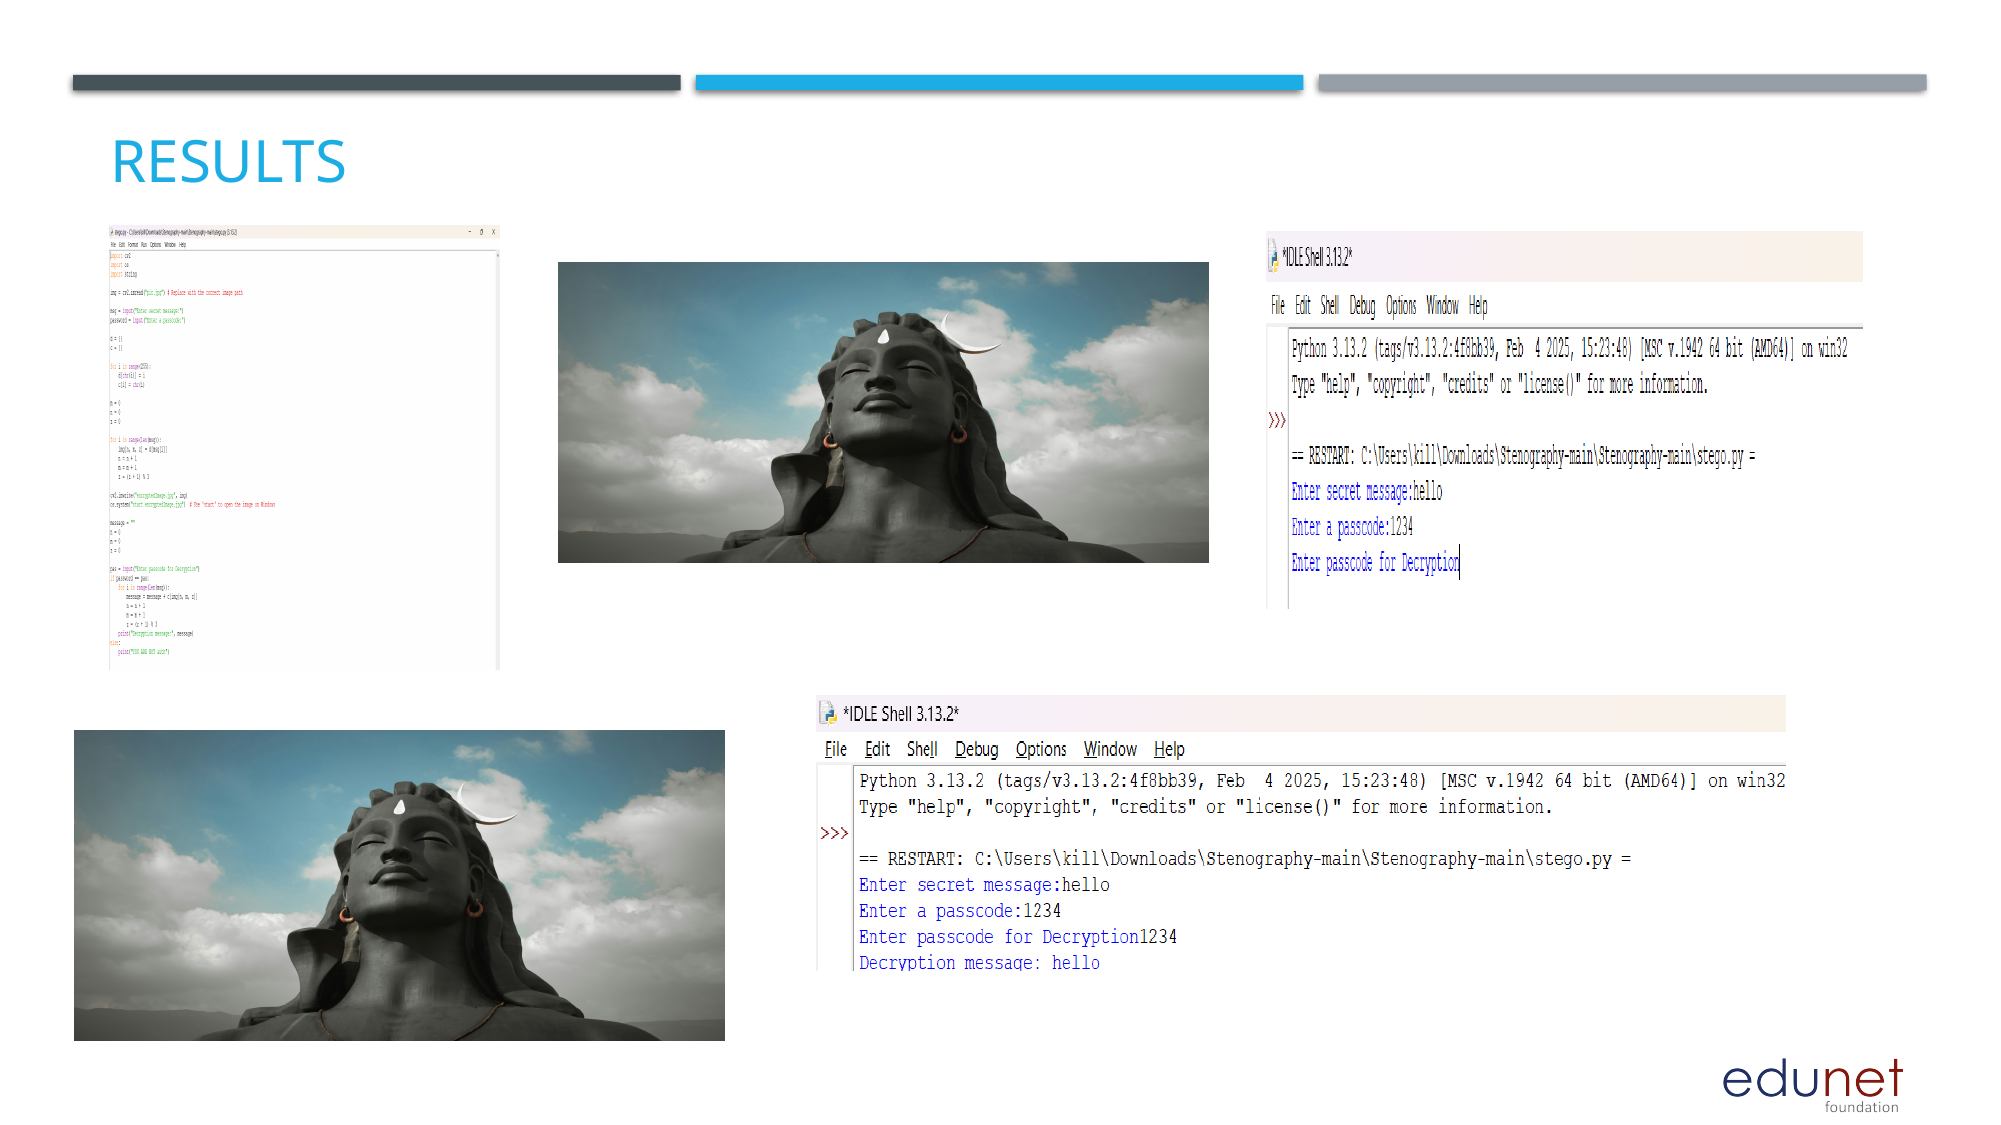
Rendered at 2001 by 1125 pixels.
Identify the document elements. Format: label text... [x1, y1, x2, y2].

picture [815, 694, 1786, 972]
title Results [95, 115, 1905, 203]
picture [1265, 230, 1864, 610]
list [109, 225, 501, 670]
picture [557, 262, 1209, 563]
picture [73, 729, 725, 1041]
picture [1719, 1056, 1905, 1116]
